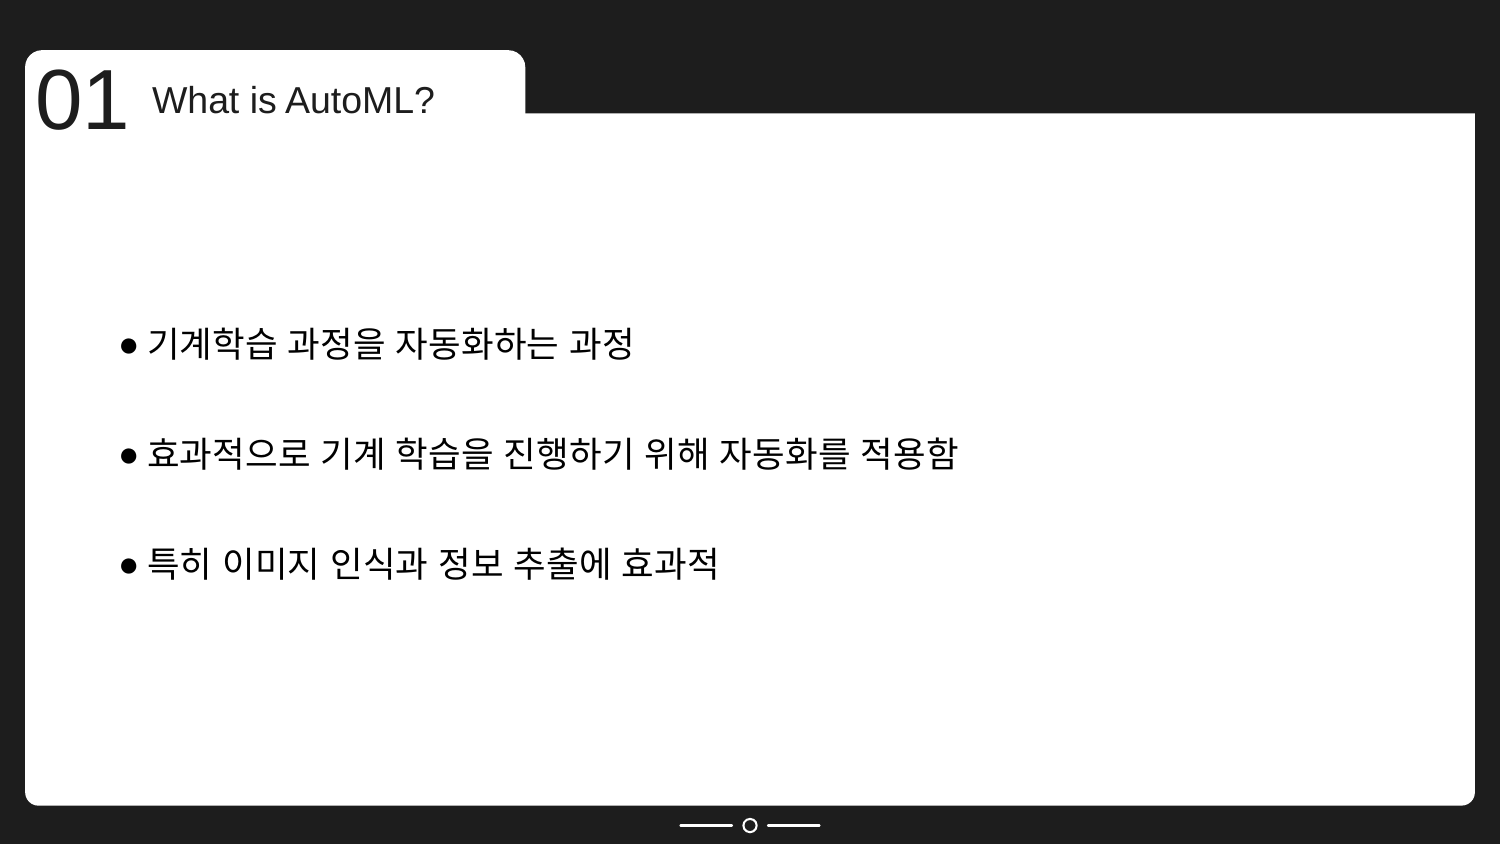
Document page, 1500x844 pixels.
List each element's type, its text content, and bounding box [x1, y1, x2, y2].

text_box 기계학습 과정을 자동화하는 과정 효과적으로 기계 학습을 진행하기 위해 자동화를 적용함 특히 이미지 인식과 정보 추출에 효과적 [106, 306, 1419, 606]
text_box What is AutoML? [143, 70, 519, 127]
text_box 01 [23, 38, 143, 152]
